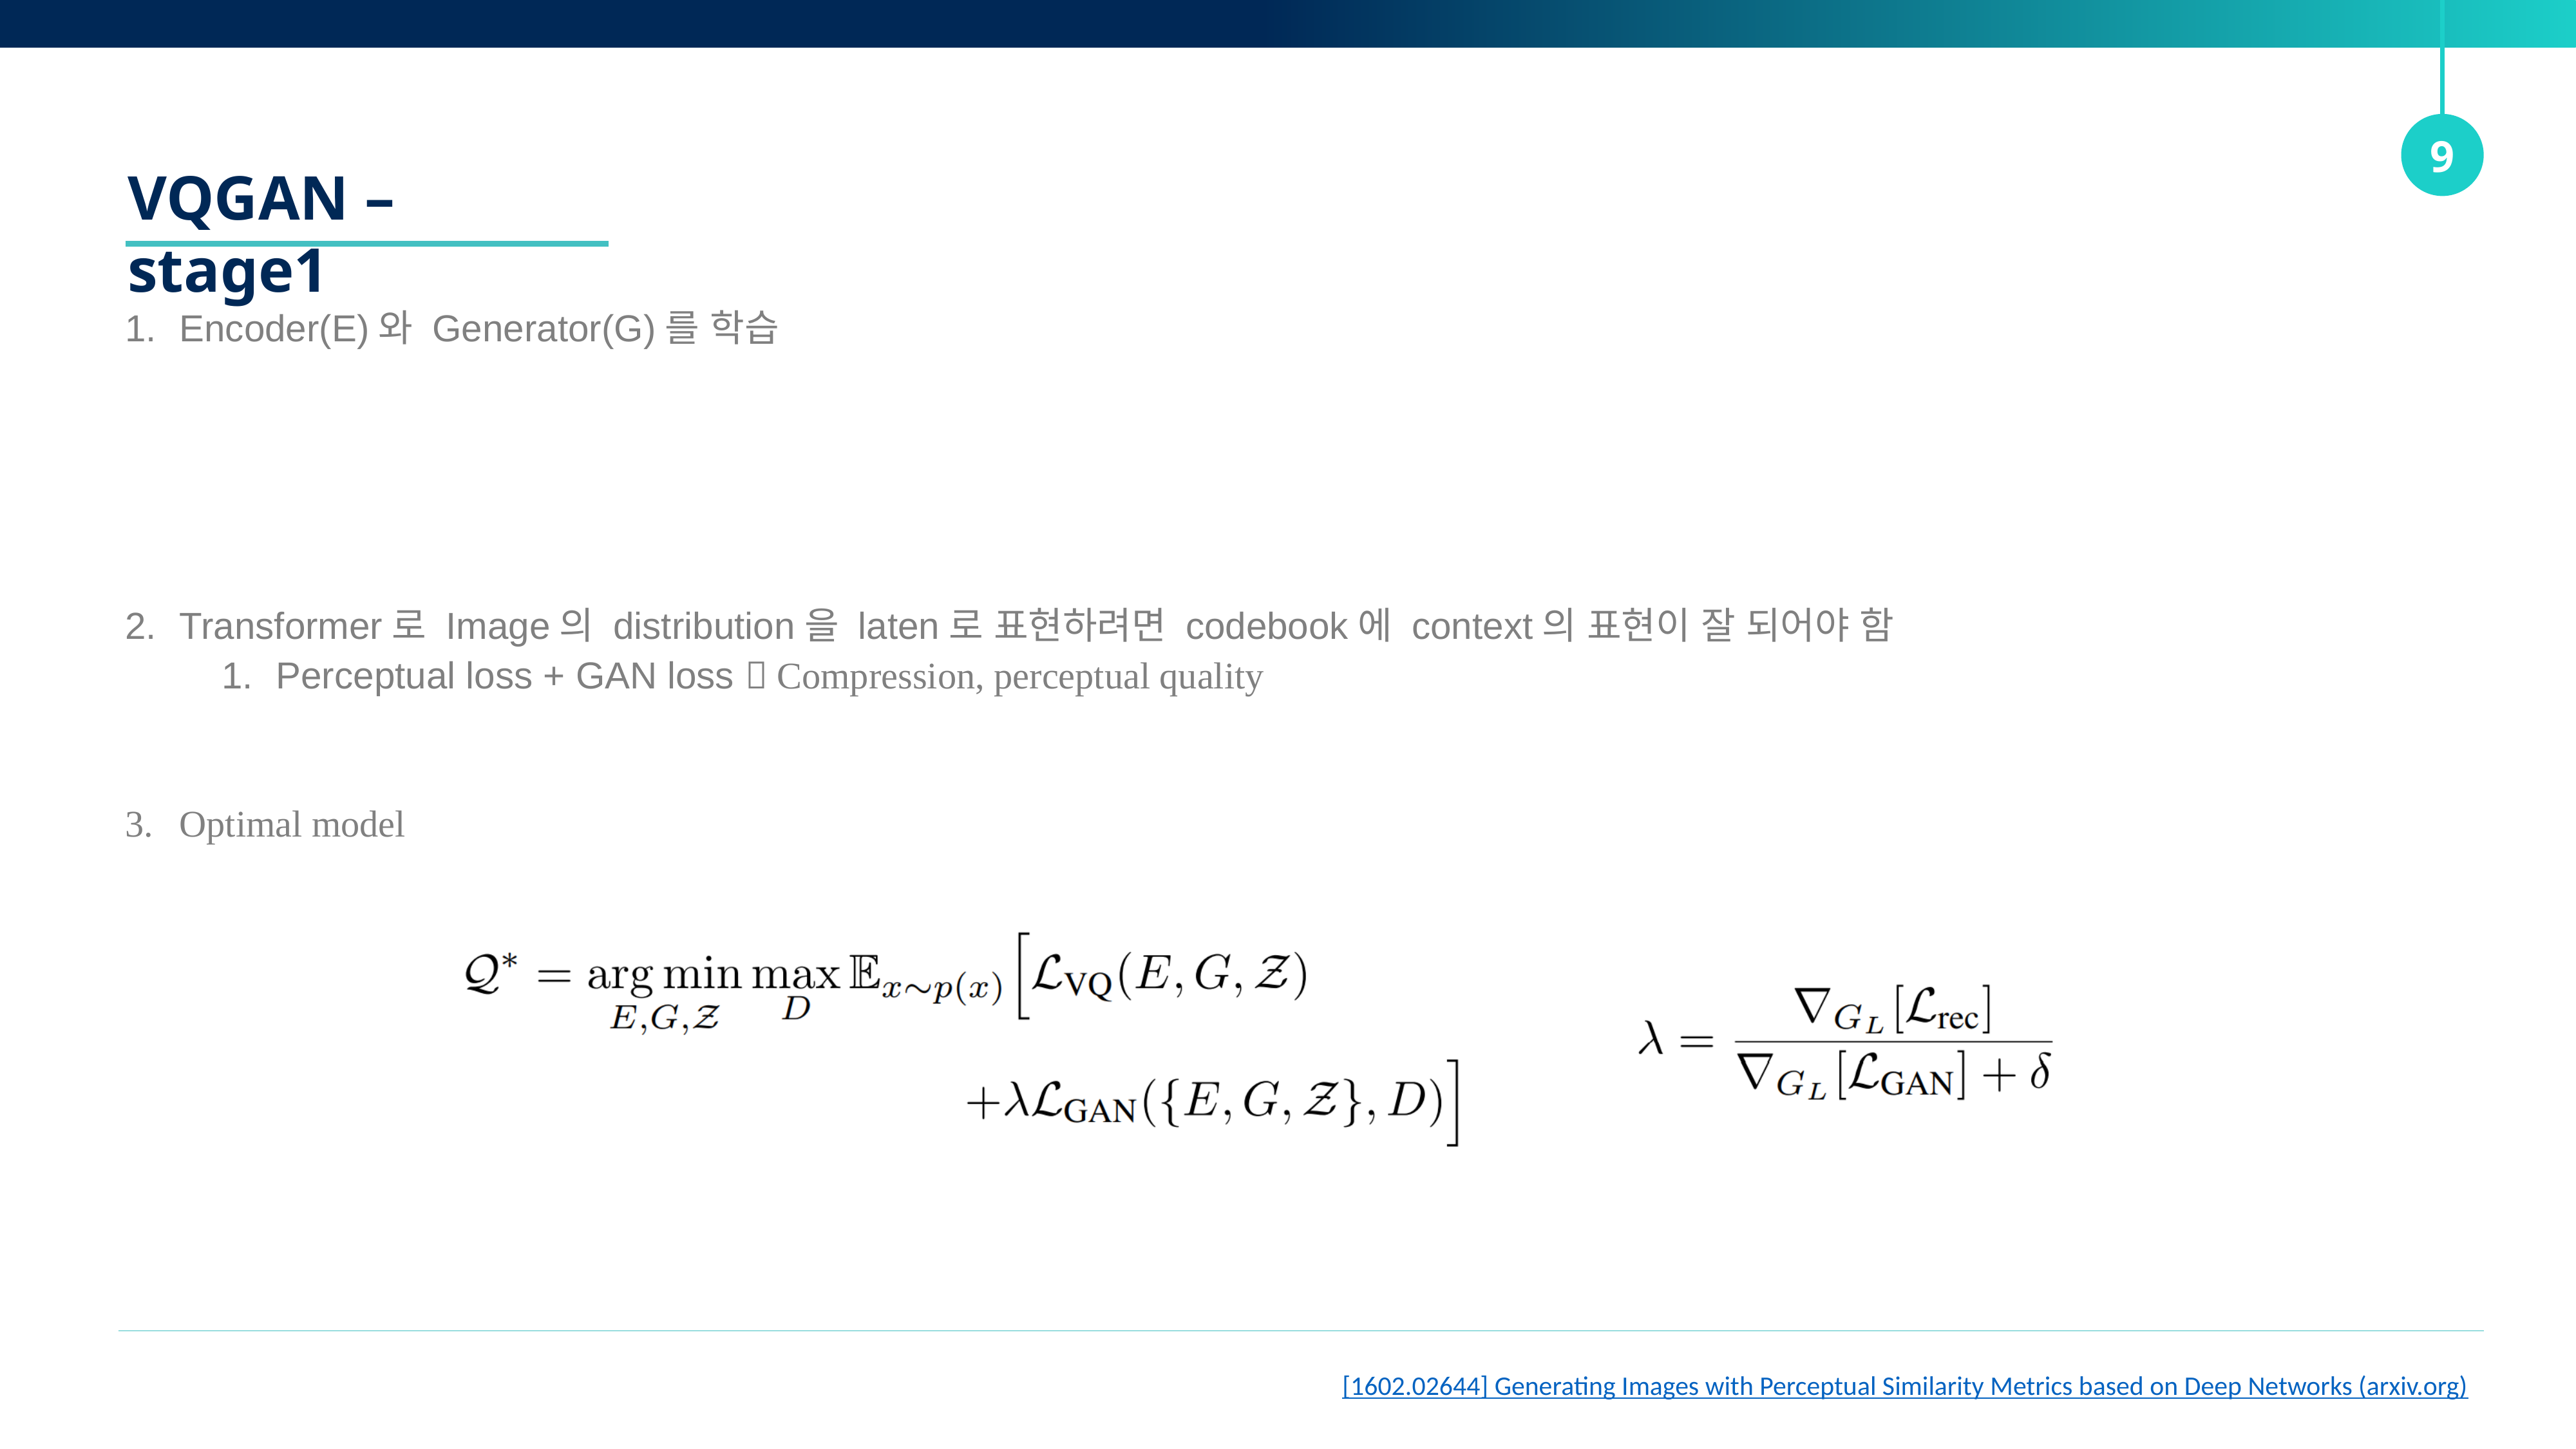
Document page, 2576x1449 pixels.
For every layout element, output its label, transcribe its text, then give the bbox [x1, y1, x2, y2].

text_box [1602.02644] Generating Images with Perceptual Similarity Metrics based on Deep Networks (arxiv.org) [1332, 1363, 2484, 1406]
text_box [0, 0, 2576, 196]
text_box VQGAN – stage1 [118, 196, 609, 309]
picture [444, 927, 1462, 1166]
picture [1624, 961, 2066, 1113]
